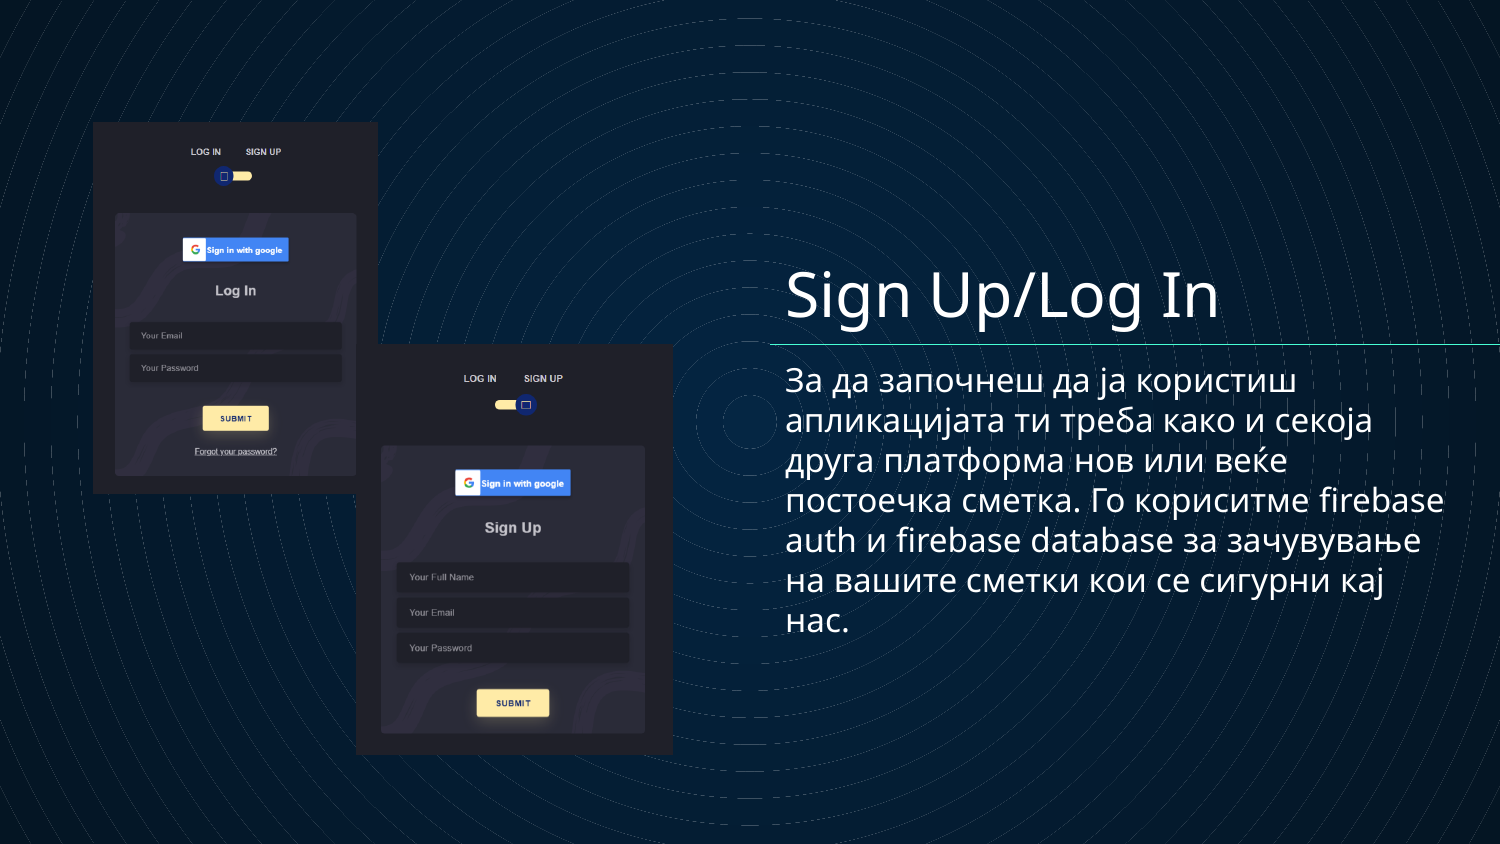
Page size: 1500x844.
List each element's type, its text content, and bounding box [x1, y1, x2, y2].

title Sign Up/Log In [770, 245, 1350, 344]
picture [93, 122, 673, 755]
subtitle За да започнеш да ја користиш апликацијата ти треба како и секоја друга платформа нов или веќе постоечка сметка. Го кориситме firebase auth и firebase database за зачувување на вашите сметки кои се сигурни кај нас. [770, 351, 1468, 693]
